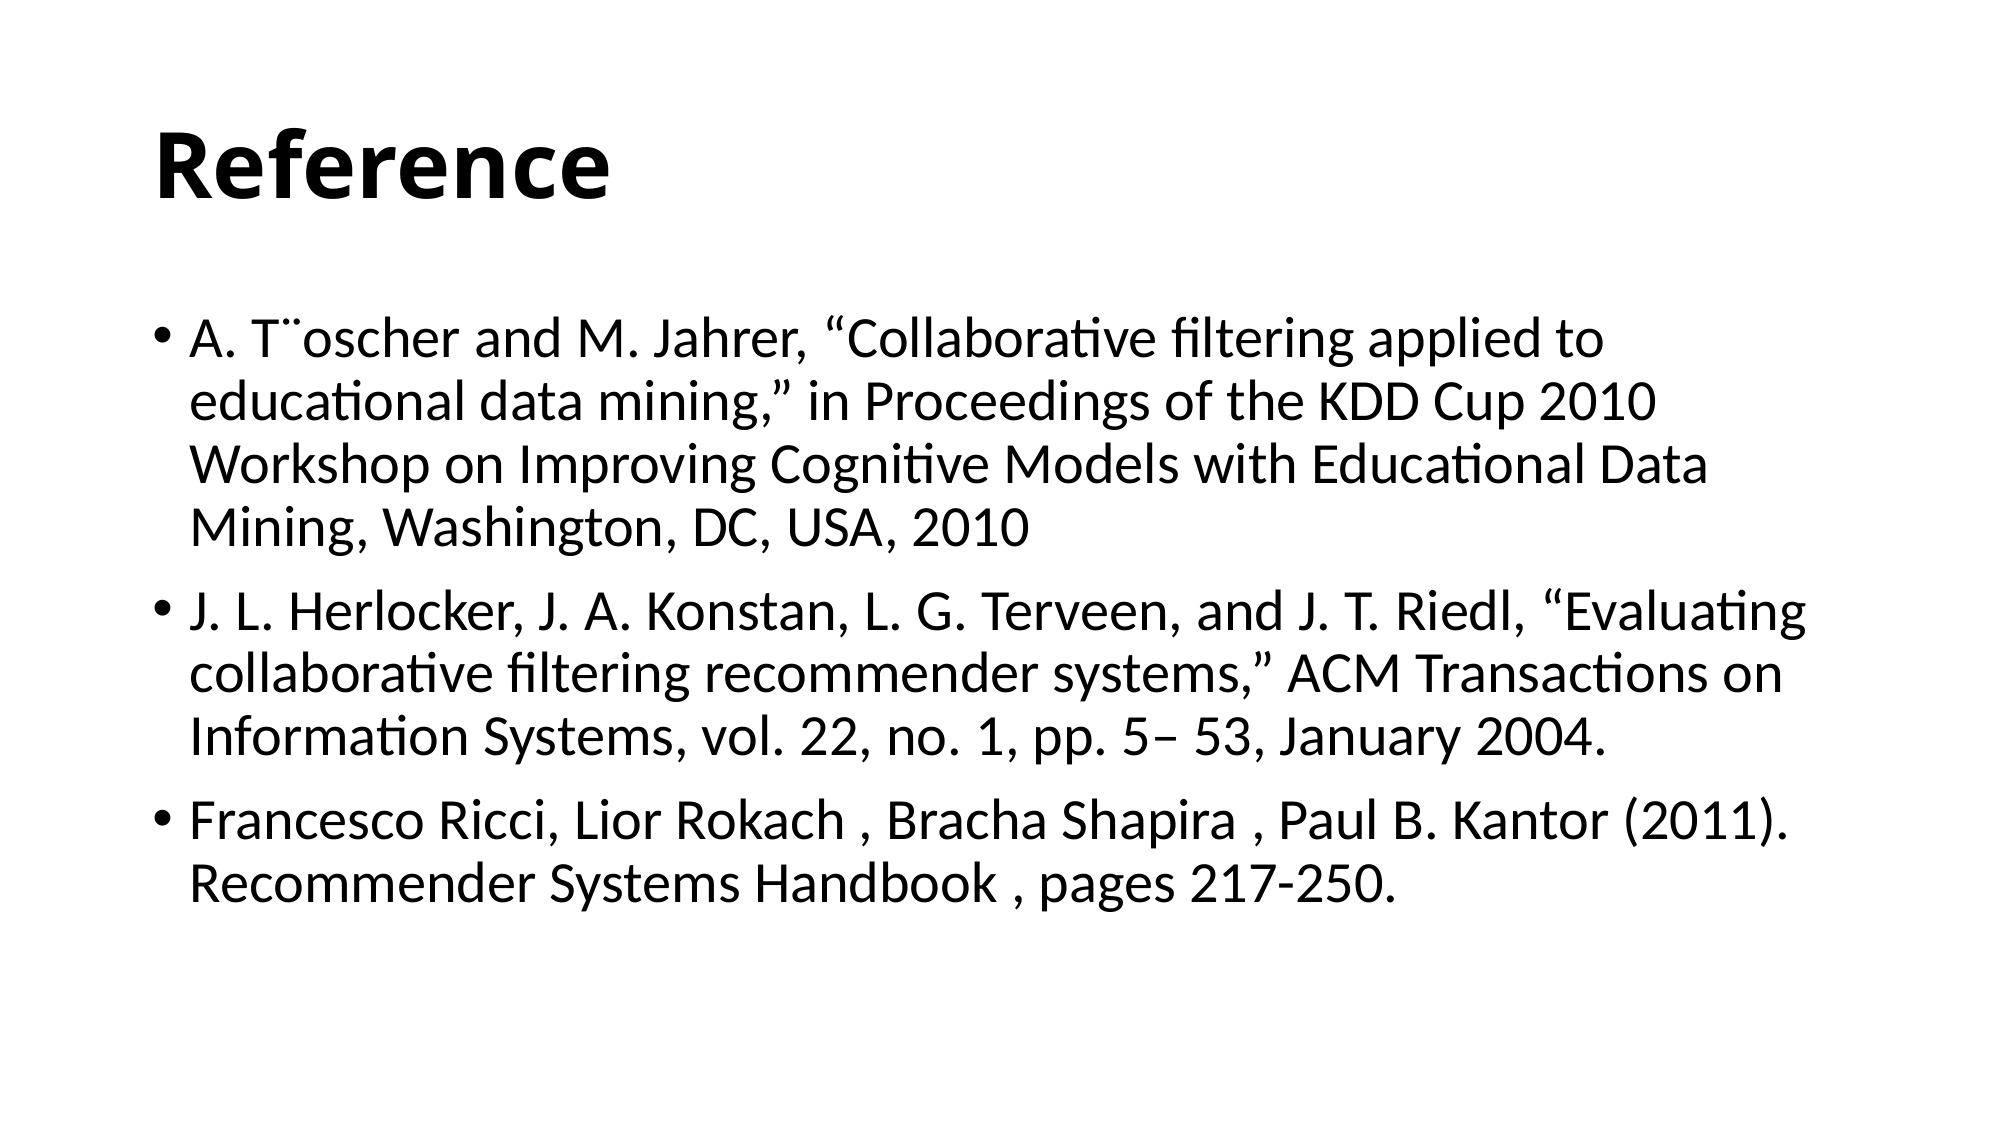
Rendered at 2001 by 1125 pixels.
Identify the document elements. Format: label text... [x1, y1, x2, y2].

title Reference [137, 59, 1863, 278]
list A. T¨oscher and M. Jahrer, “Collaborative filtering applied to educational data mining,” in Proceedings of the KDD Cup 2010 Workshop on Improving Cognitive Models with Educational Data Mining, Washington, DC, USA, 2010 J. L. Herlocker, J. A. Konstan, L. G. Terveen, and J. T. Riedl, “Evaluating collaborative filtering recommender systems,” ACM Transactions on Information Systems, vol. 22, no. 1, pp. 5– 53, January 2004. Francesco Ricci, Lior Rokach , Bracha Shapira , Paul B. Kantor (2011). Recommender Systems Handbook , pages 217-250. [137, 299, 1863, 1014]
